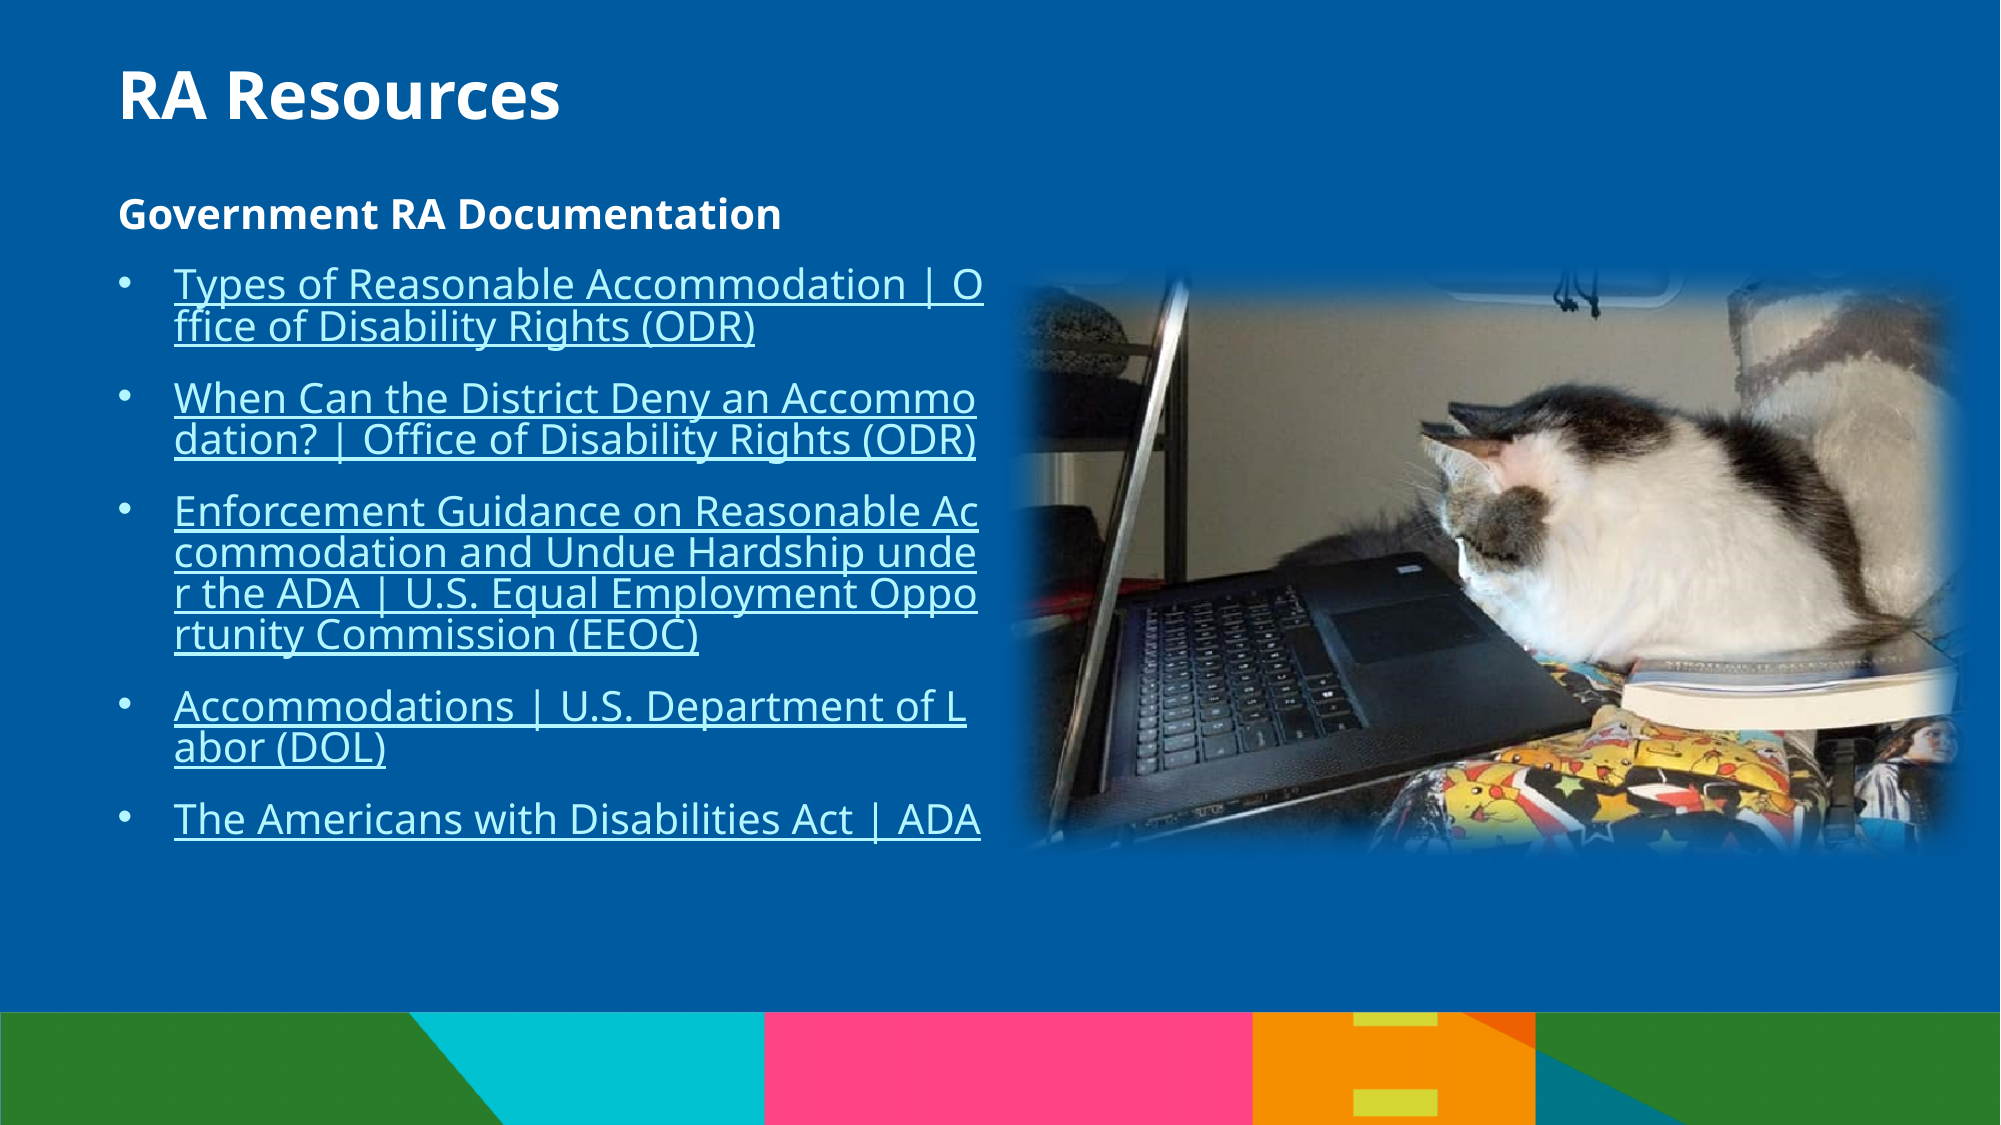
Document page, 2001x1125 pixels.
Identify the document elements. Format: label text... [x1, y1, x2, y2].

list Government RA Documentation Types of Reasonable Accommodation | Office of Disability Rights (ODR) When Can the District Deny an Accommodation? | Office of Disability Rights (ODR) Enforcement Guidance on Reasonable Accommodation and Undue Hardship under the ADA | U.S. Equal Employment Opportunity Commission (EEOC) Accommodations | U.S. Department of Labor (DOL) The Americans with Disabilities Act | ADA [102, 185, 1000, 1010]
title RA Resources [102, 54, 1508, 142]
picture [999, 261, 1978, 864]
picture [2, 1013, 2000, 1125]
